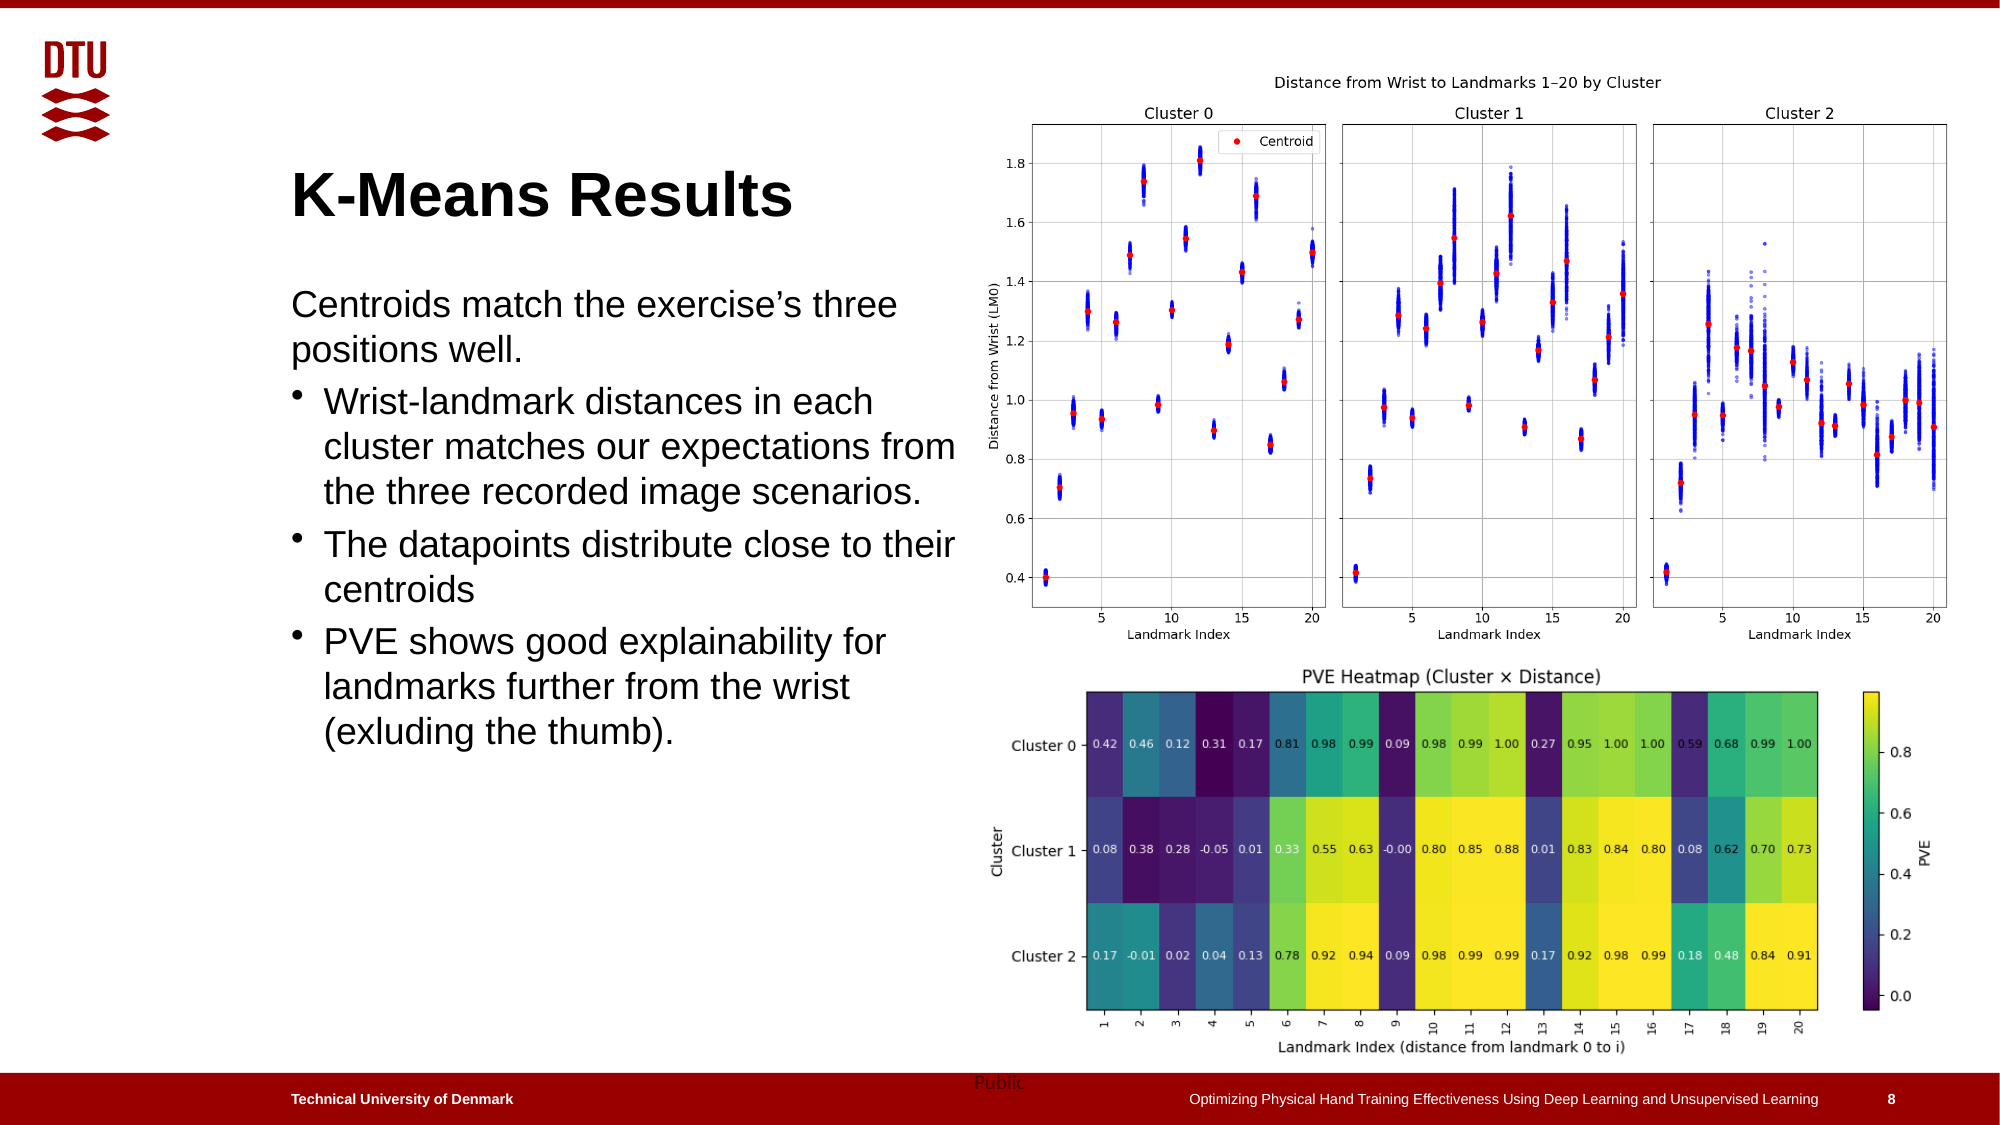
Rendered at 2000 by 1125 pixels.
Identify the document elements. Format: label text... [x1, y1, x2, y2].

slide_number 8 [1887, 1077, 1959, 1125]
picture [975, 64, 2000, 1070]
list Centroids match the exercise’s three positions well. Wrist-landmark distances in each cluster matches our expectations from the three recorded image scenarios. The datapoints distribute close to their centroids PVE shows good explainability for landmarks further from the wrist (exluding the thumb). [291, 279, 965, 1026]
title K-Means Results [291, 69, 970, 230]
footer Optimizing Physical Hand Training Effectiveness Using Deep Learning and Unsupervised Learning [917, 1073, 1819, 1125]
